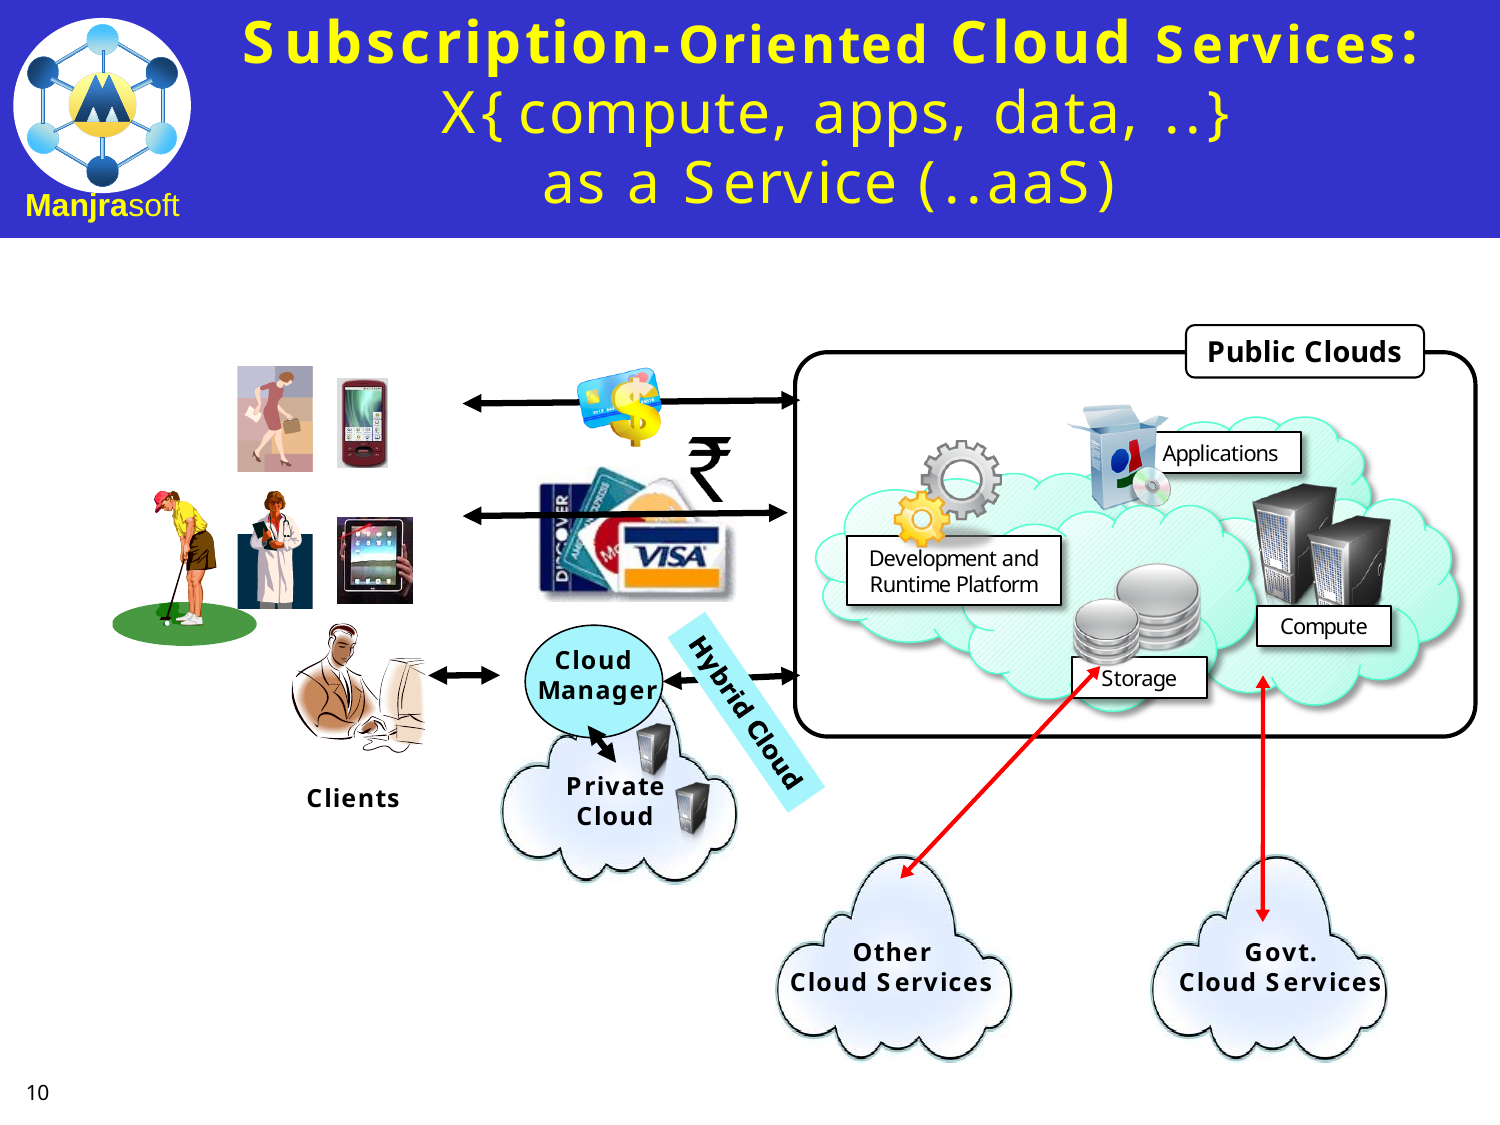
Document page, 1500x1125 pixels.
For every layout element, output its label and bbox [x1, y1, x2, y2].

text_box [0, 0, 1500, 1125]
